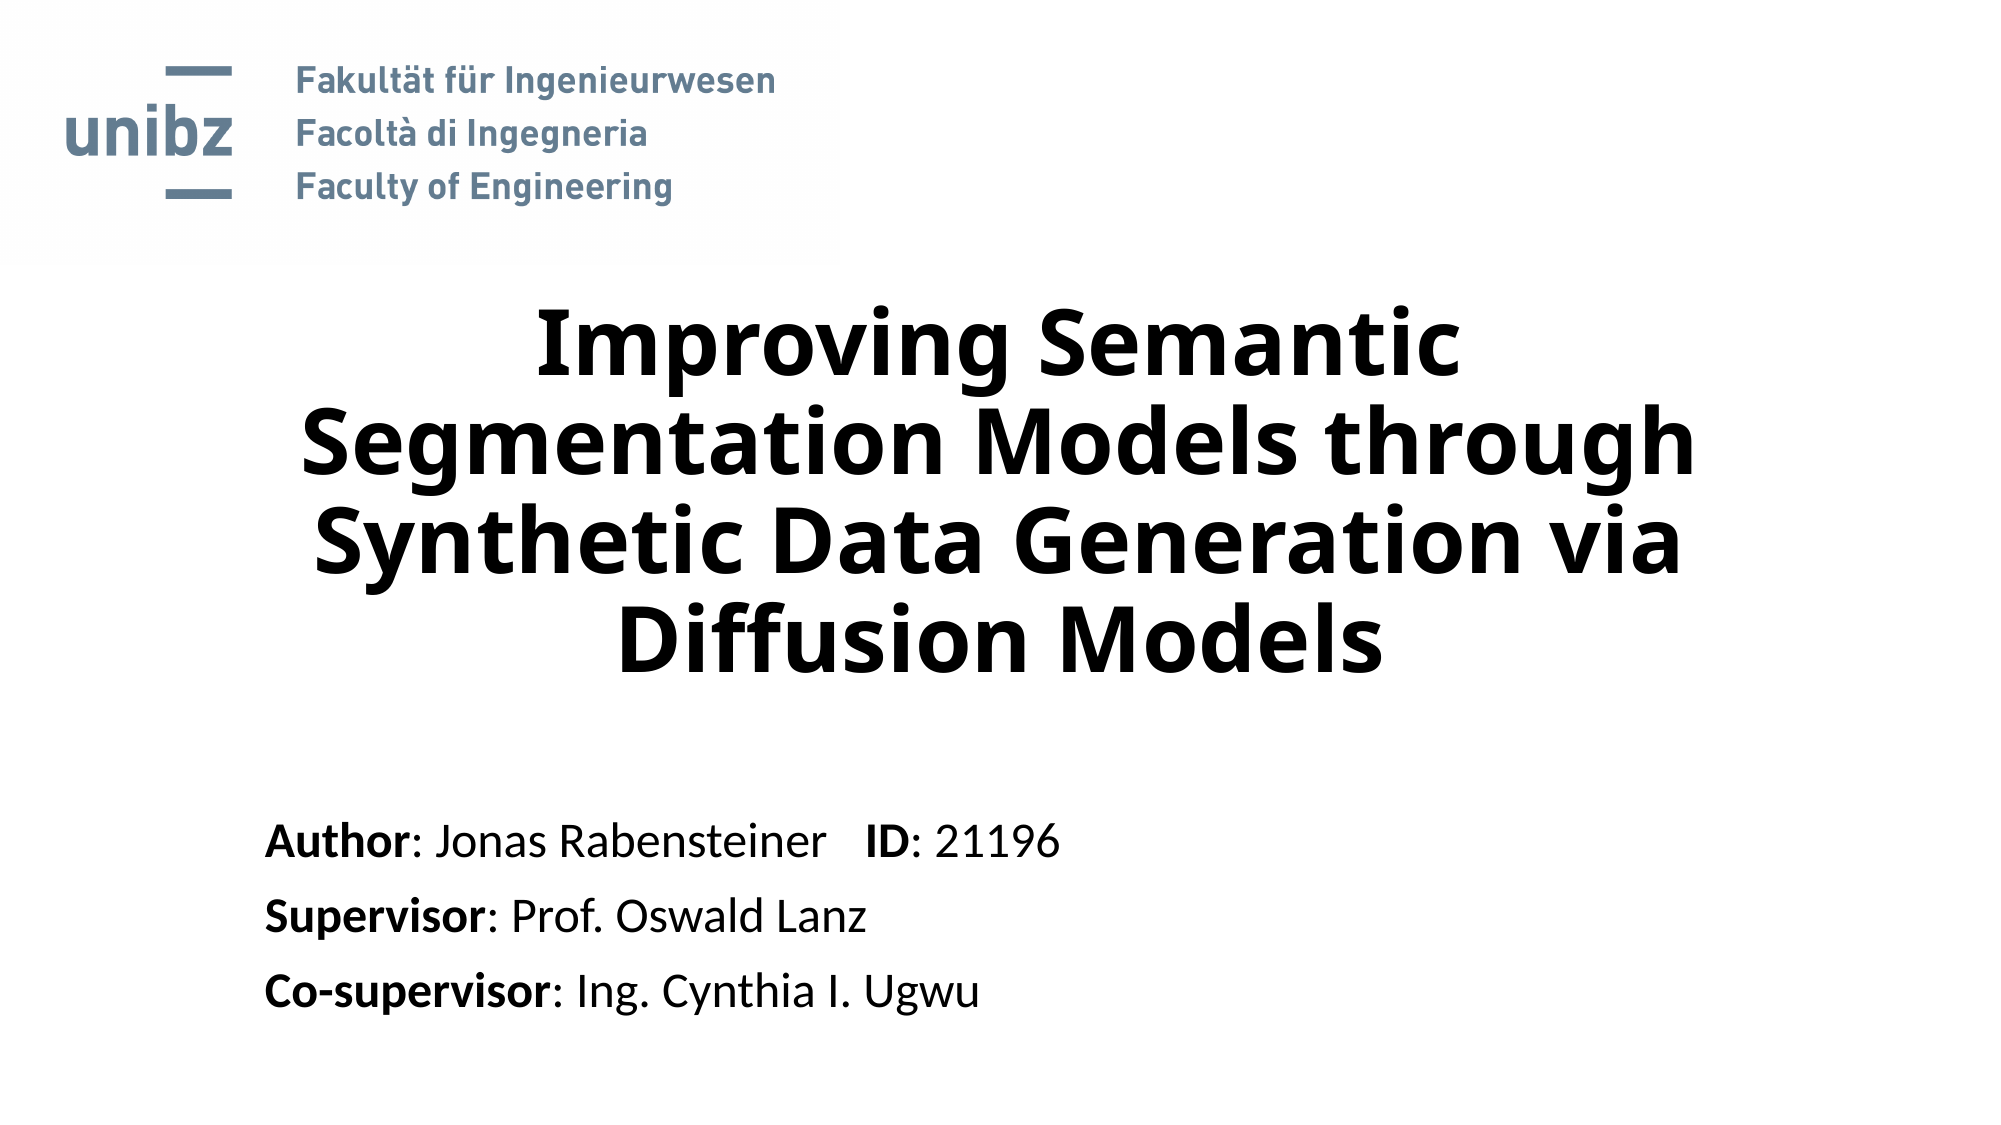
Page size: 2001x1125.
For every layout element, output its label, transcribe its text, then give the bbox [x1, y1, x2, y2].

picture [0, 0, 840, 265]
title Improving Semantic Segmentation Models through Synthetic Data Generation via Diffusion Models [249, 308, 1750, 700]
subtitle Author: Jonas Rabensteiner ID: 21196 Supervisor: Prof. Oswald Lanz Co-supervisor: Ing. Cynthia I. Ugwu [249, 806, 1750, 1079]
